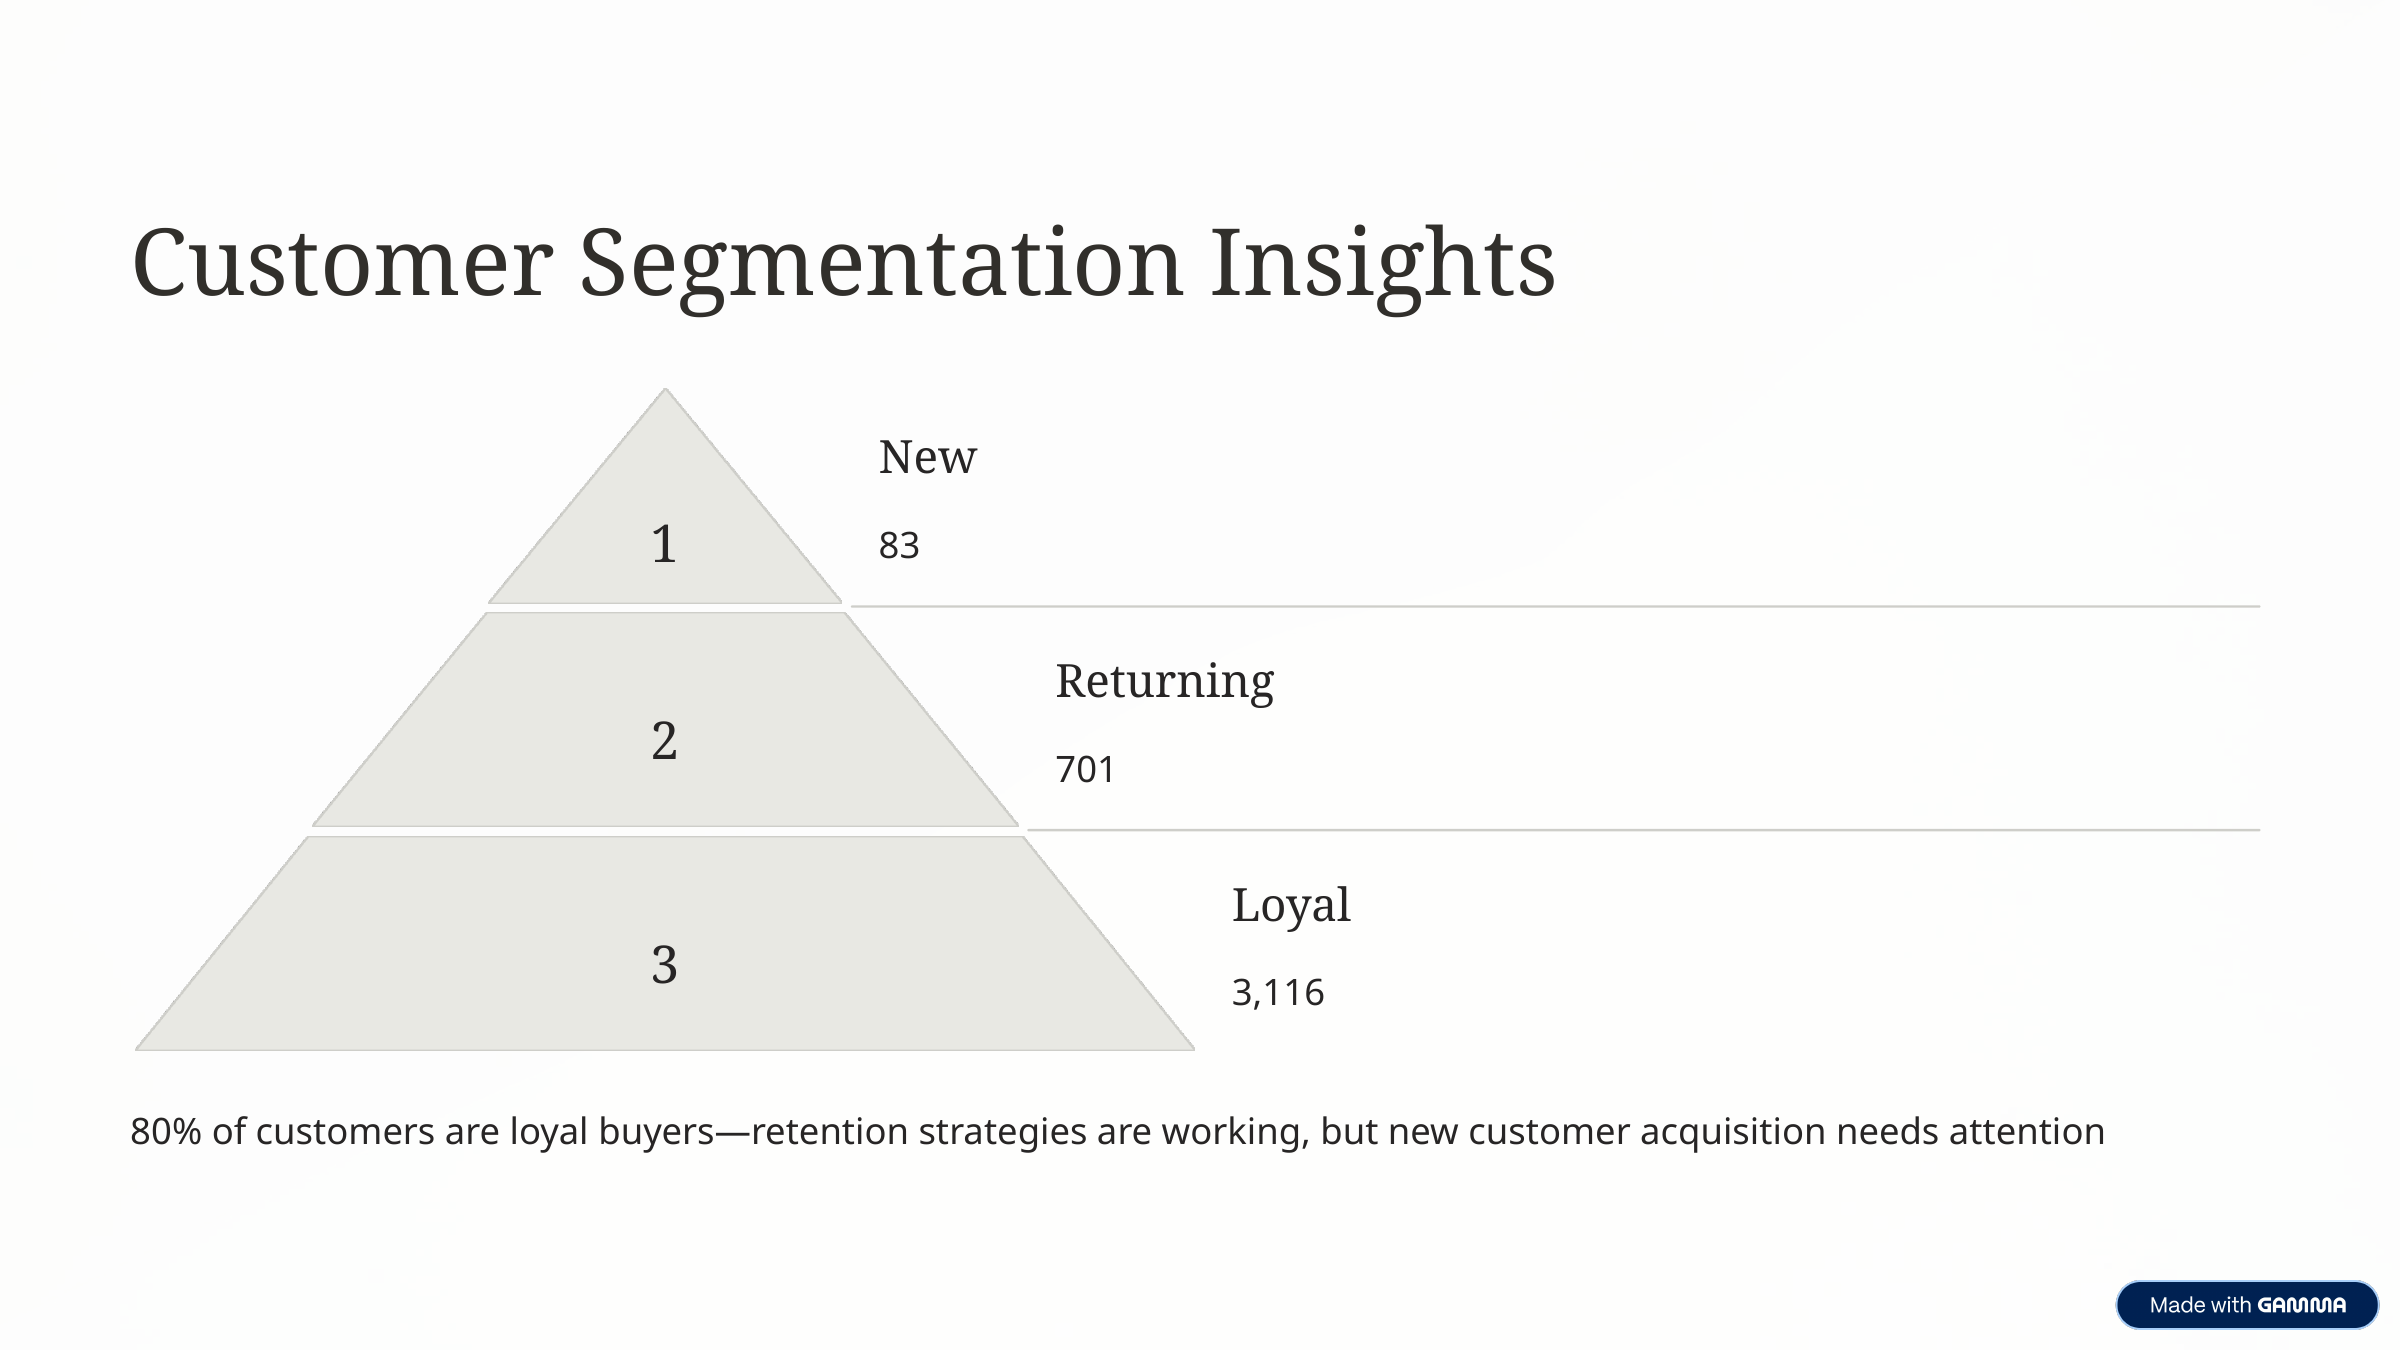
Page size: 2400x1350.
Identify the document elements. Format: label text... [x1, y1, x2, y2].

text_box 3,116 [1231, 953, 1345, 1014]
text_box New [878, 425, 972, 484]
picture [311, 612, 1019, 827]
text_box [1027, 828, 2261, 832]
text_box 83 [878, 506, 972, 566]
picture [2106, 1271, 2389, 1339]
picture [135, 836, 1195, 1051]
picture [488, 388, 842, 604]
text_box Loyal [1231, 873, 1345, 932]
text_box 80% of customers are loyal buyers—retention strategies are working, but new customer acquisition needs attention [130, 1092, 2270, 1152]
text_box Customer Segmentation Insights [130, 198, 1478, 315]
text_box 701 [1055, 730, 1265, 790]
text_box Returning [1055, 649, 1265, 708]
